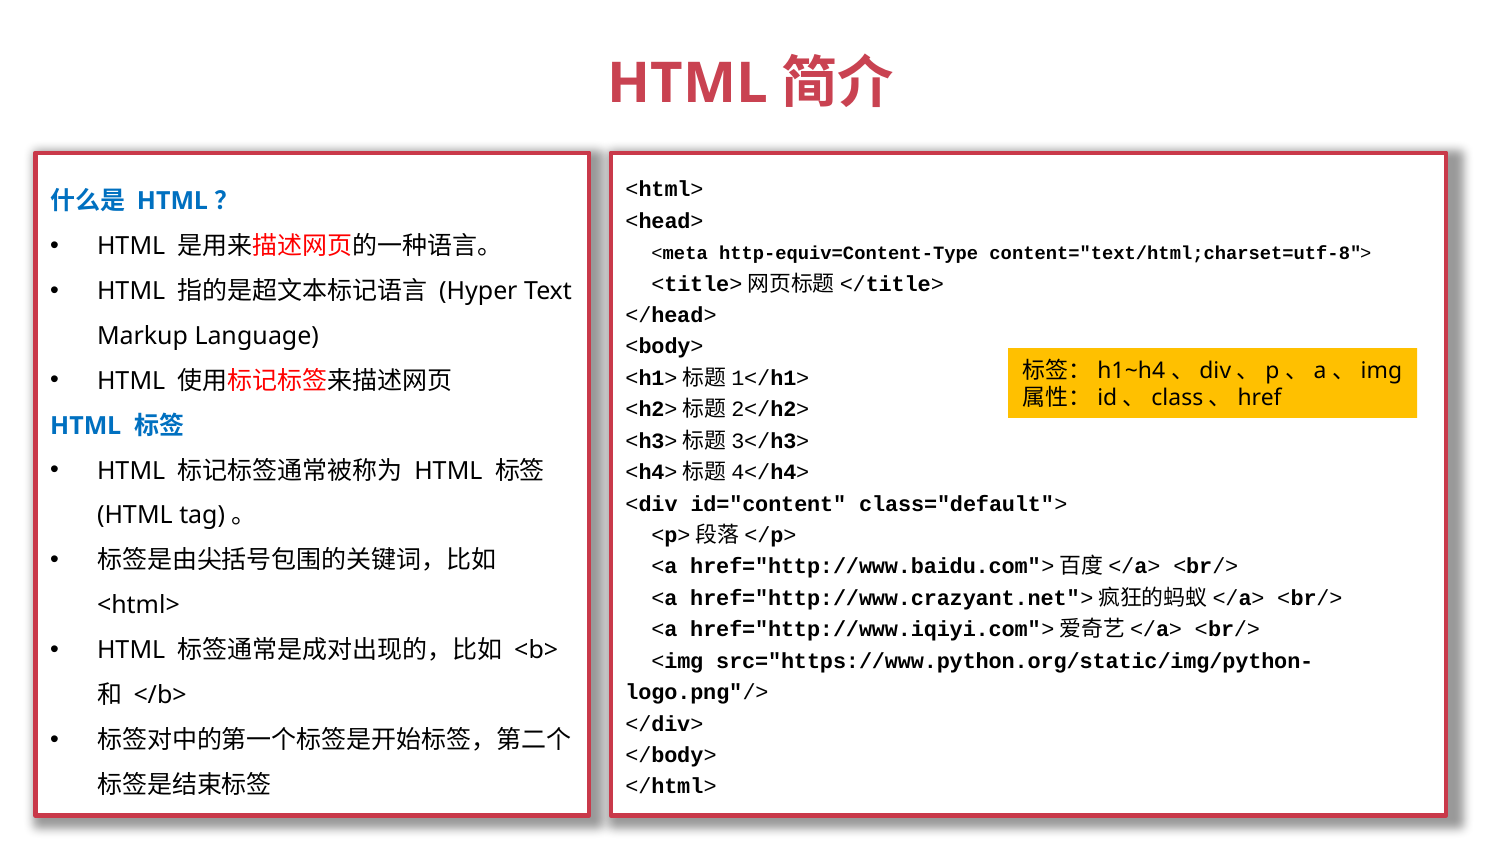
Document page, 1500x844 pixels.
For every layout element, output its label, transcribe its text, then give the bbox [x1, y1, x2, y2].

text_box 标签：h1~h4、div、p、a、img 属性：id、class、href [1008, 348, 1418, 418]
title HTML简介 [411, 25, 1090, 134]
text_box <html> <head> <meta http-equiv=Content-Type content="text/html;charset=utf-8"> <title>网页标题</title> </head> <body> <h1>标题1</h1> <h2>标题2</h2> <h3>标题3</h3> <h4>标题4</h4> <div id="content" class="default"> <p>段落</p> <a href="http://www.baidu.com">百度</a> <br/> <a href="http://www.crazyant.net">疯狂的蚂蚁</a> <br/> <a href="http://www.iqiyi.com">爱奇艺</a> <br/> <img src="https://www.python.org/static/img/python-logo.png"/> </div> </body> </html> [609, 151, 1448, 818]
text_box 什么是 HTML？ HTML 是用来描述网页的一种语言。 HTML 指的是超文本标记语言 (Hyper Text Markup Language) HTML 使用标记标签来描述网页 HTML 标签 HTML 标记标签通常被称为 HTML 标签 (HTML tag)。 标签是由尖括号包围的关键词，比如 <html> HTML 标签通常是成对出现的，比如 <b> 和 </b> 标签对中的第一个标签是开始标签，第二个标签是结束标签 [33, 151, 591, 818]
